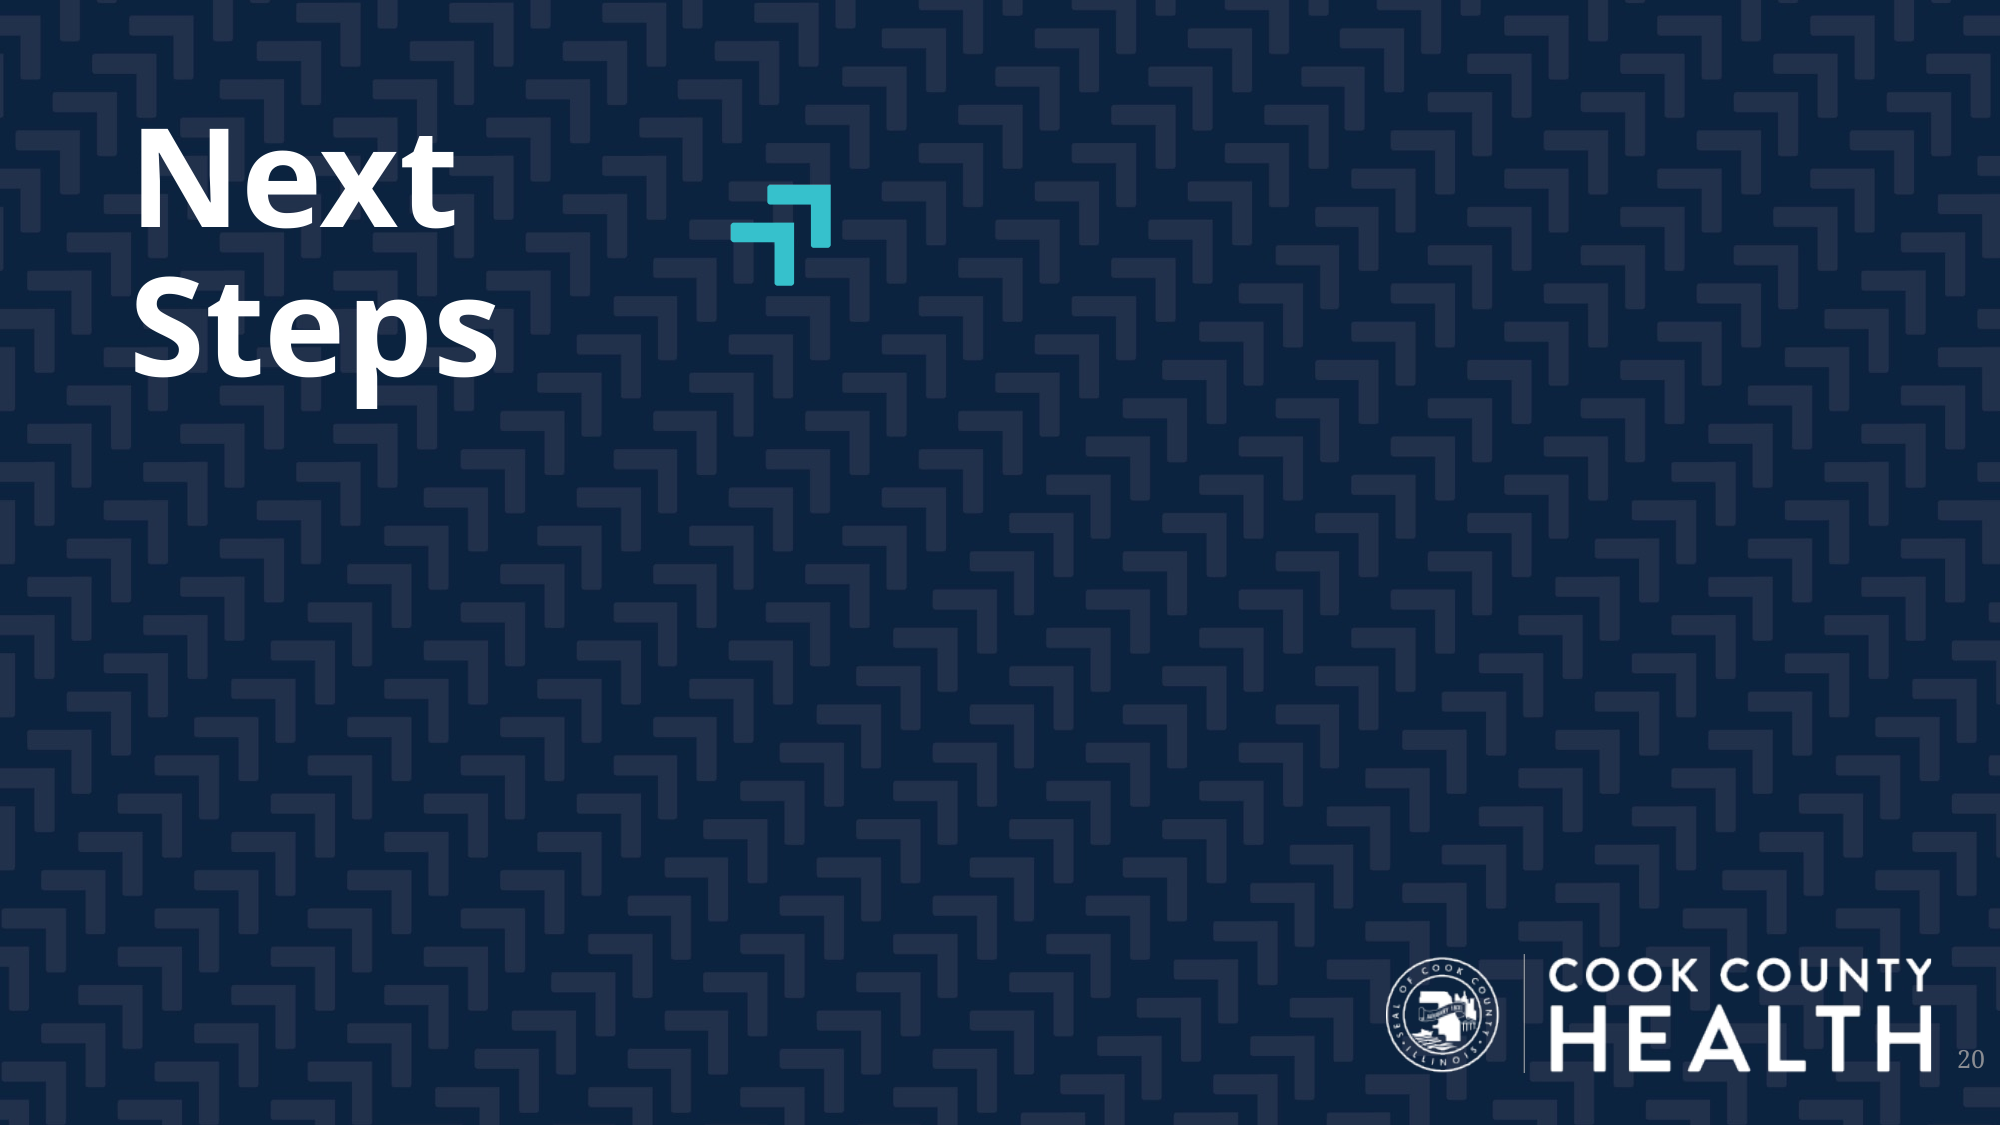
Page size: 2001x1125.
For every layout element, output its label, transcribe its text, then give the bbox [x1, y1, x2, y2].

picture [0, 0, 2000, 1125]
title Next Steps [114, 180, 835, 407]
slide_number 20 [1550, 1030, 2000, 1091]
